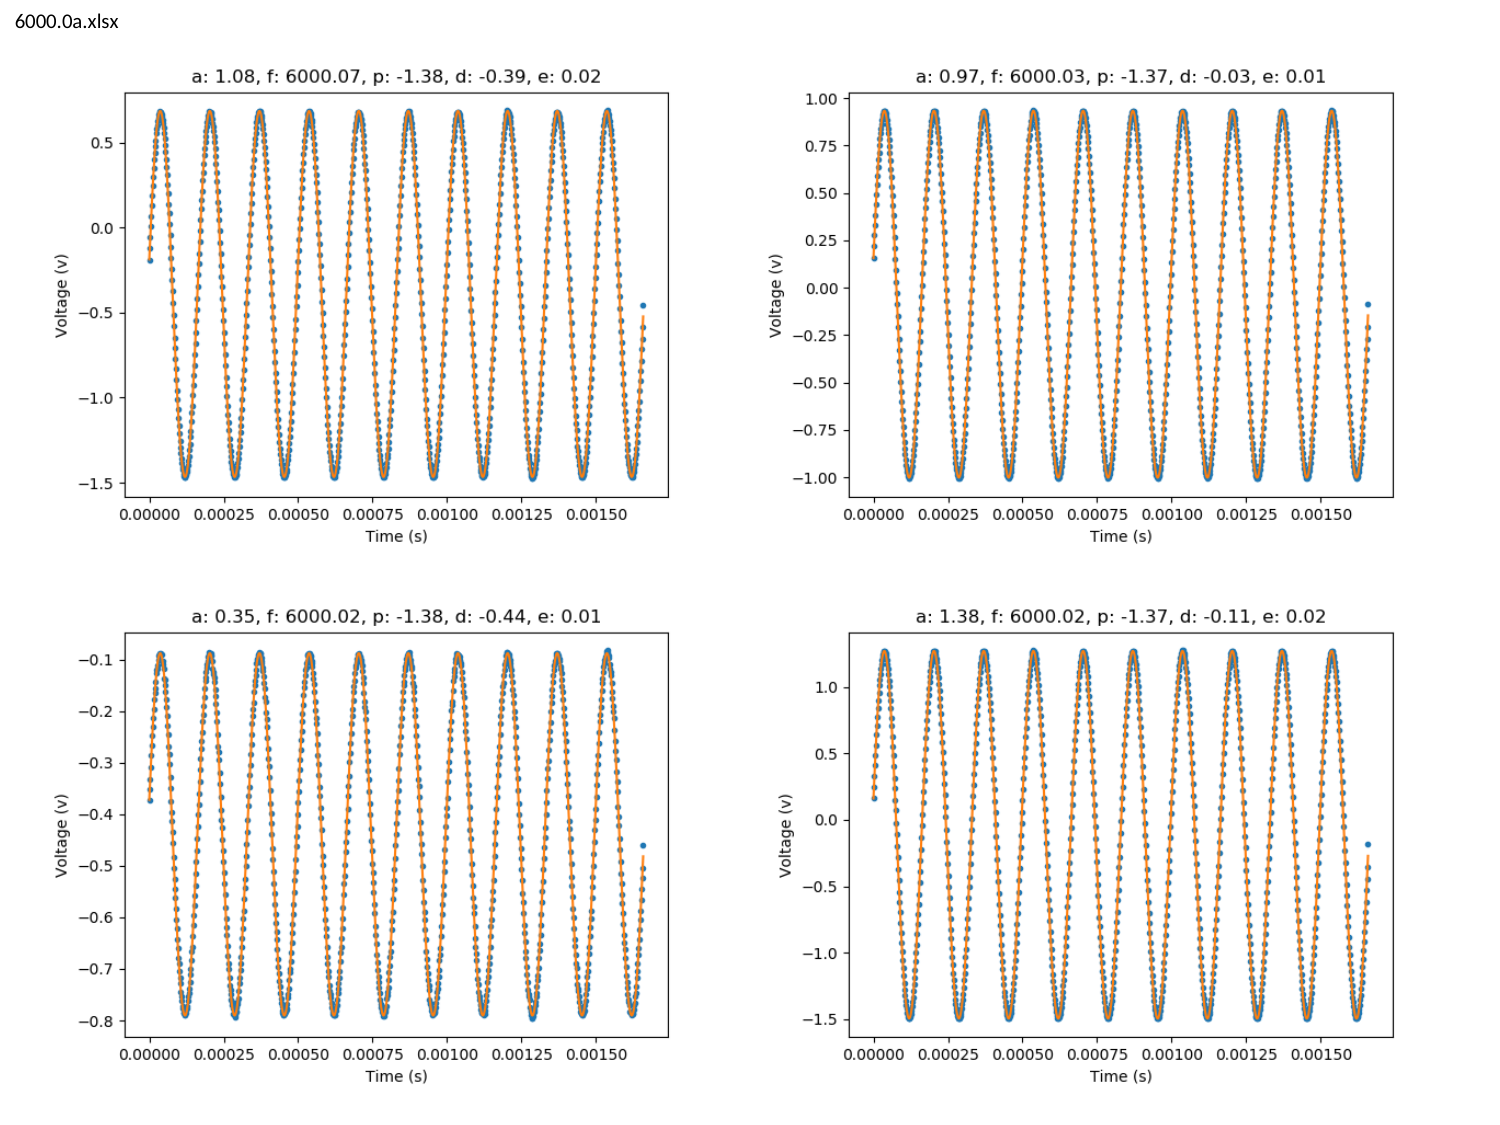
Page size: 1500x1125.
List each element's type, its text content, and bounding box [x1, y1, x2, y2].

picture [761, 569, 1463, 1096]
picture [37, 29, 739, 556]
picture [761, 29, 1463, 556]
picture [37, 569, 739, 1096]
text_box 6000.0a.xlsx [0, 0, 300, 38]
